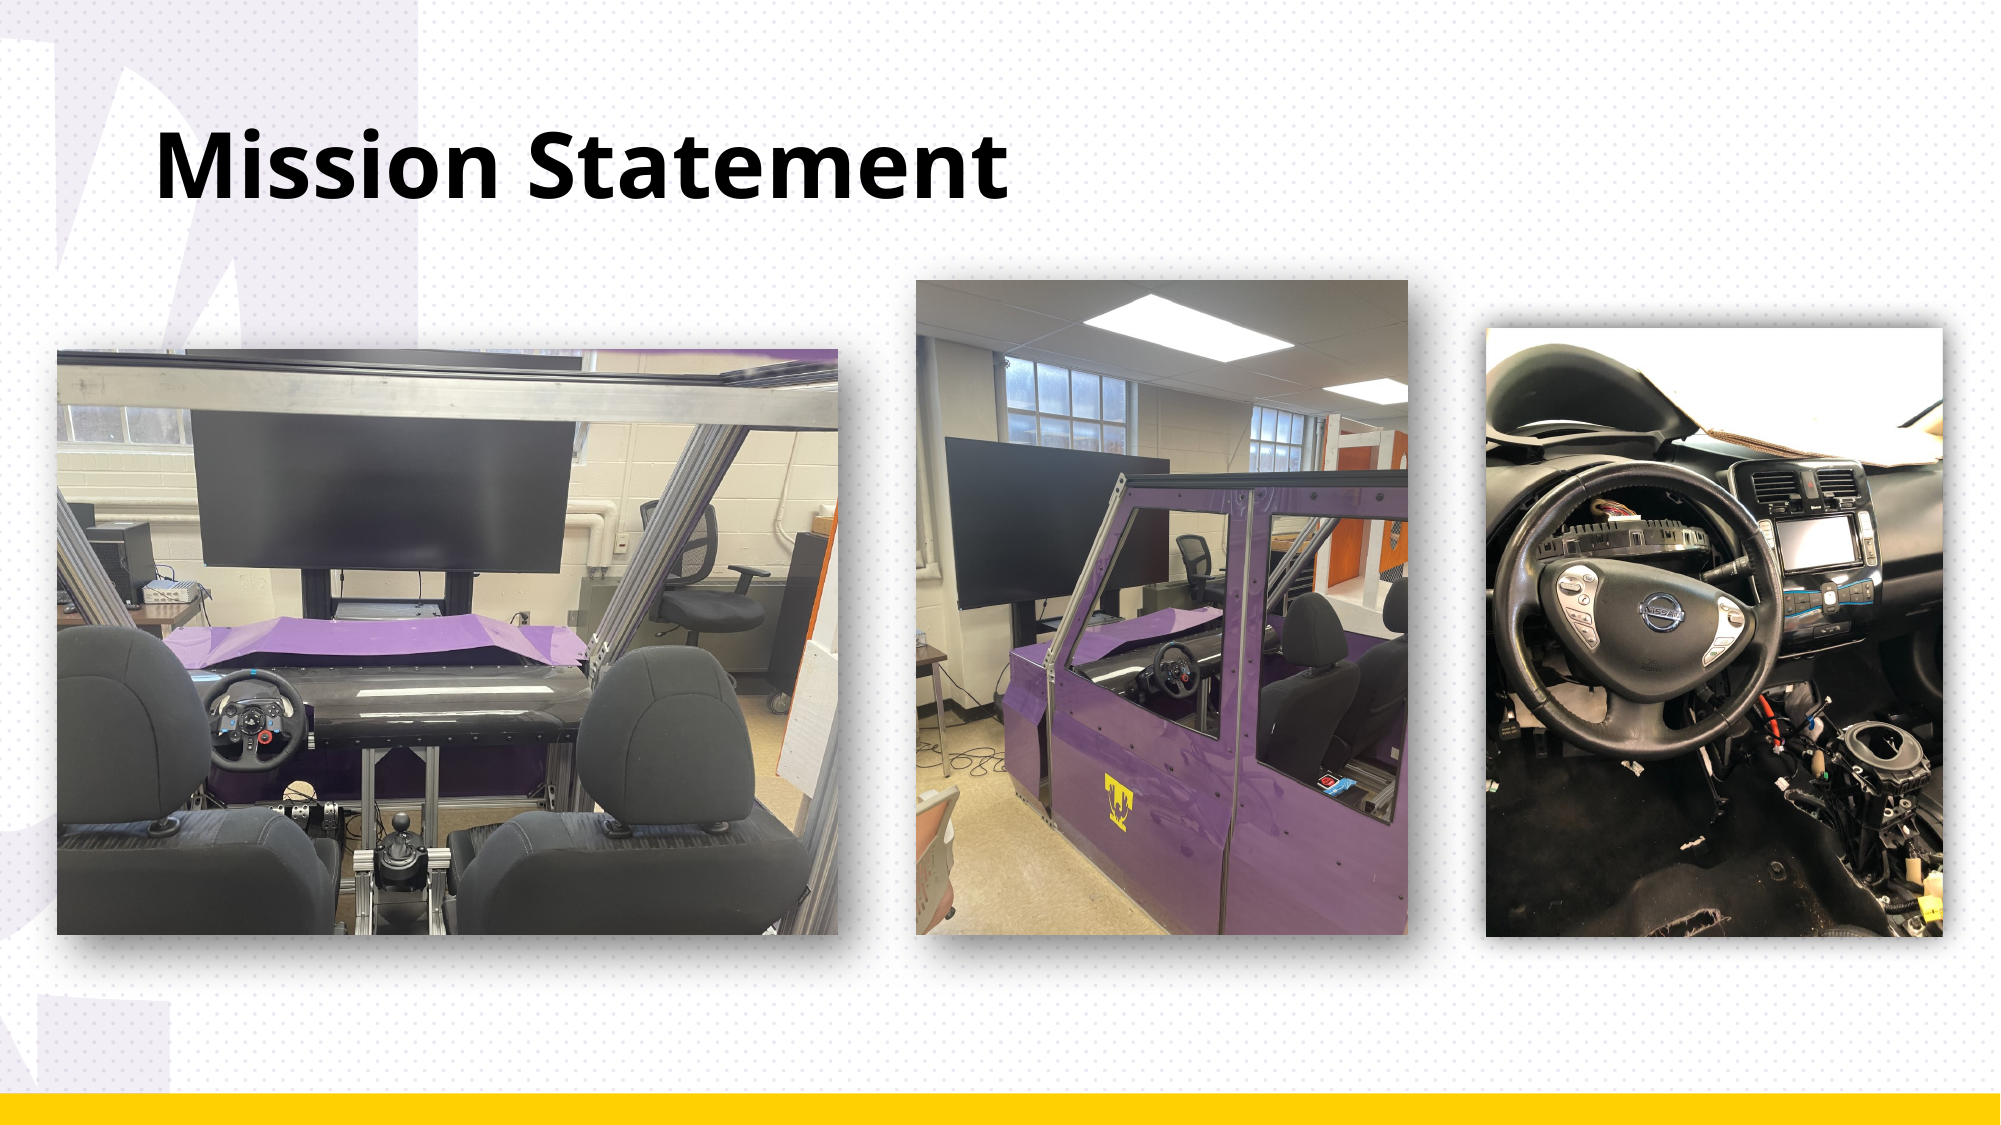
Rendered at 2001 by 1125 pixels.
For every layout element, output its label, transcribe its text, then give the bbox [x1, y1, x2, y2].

picture [0, 0, 2001, 1125]
title Mission Statement [137, 59, 1863, 278]
